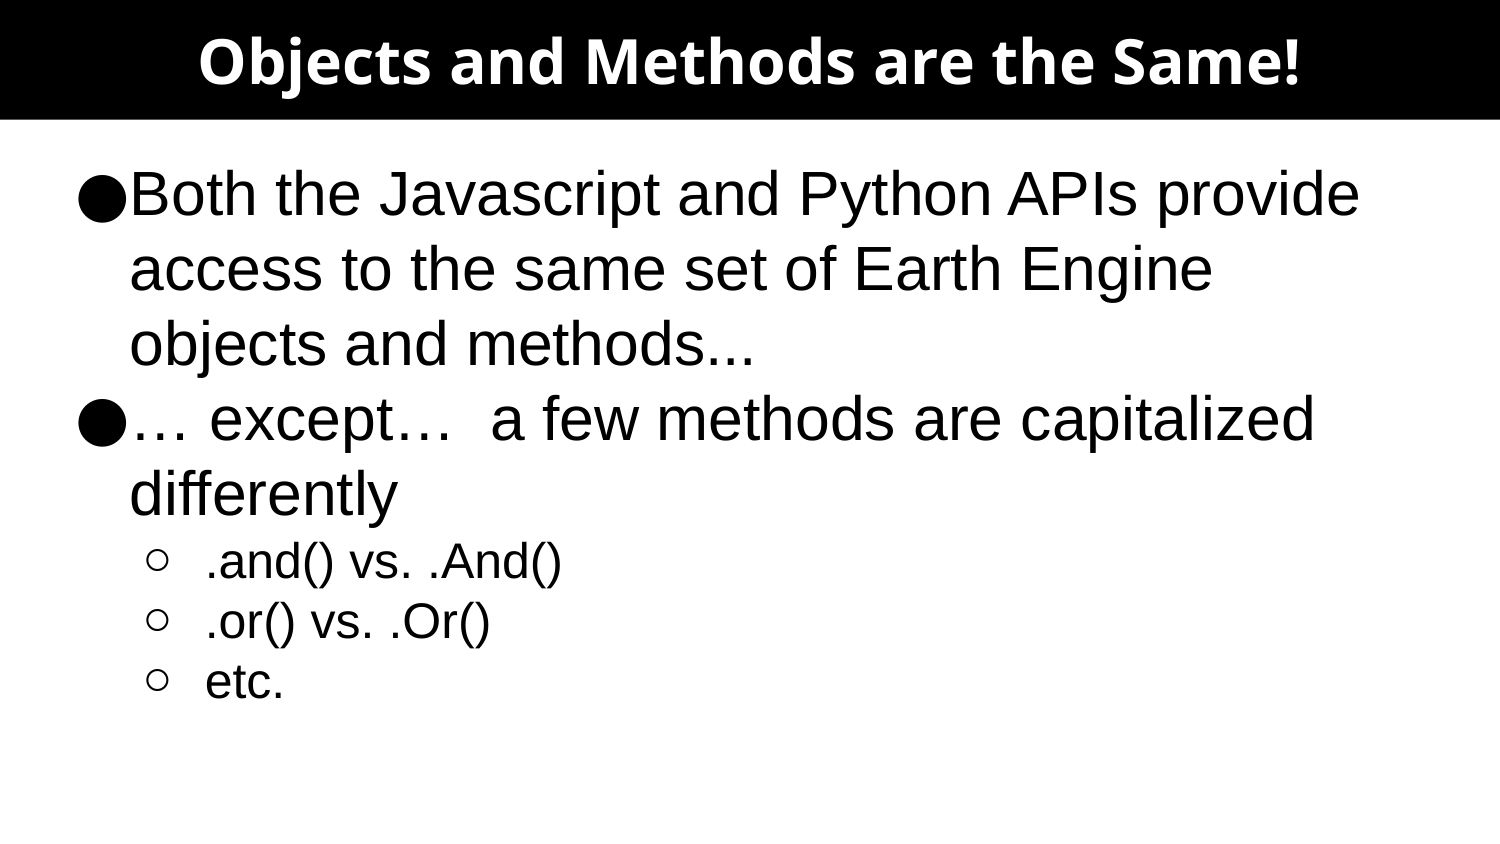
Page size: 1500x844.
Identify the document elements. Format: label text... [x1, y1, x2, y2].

list Both the Javascript and Python APIs provide access to the same set of Earth Engine objects and methods... … except… a few methods are capitalized differently .and() vs. .And() .or() vs. .Or() etc. [39, 138, 1443, 746]
text_box Objects and Methods are the Same! [0, 0, 1500, 120]
